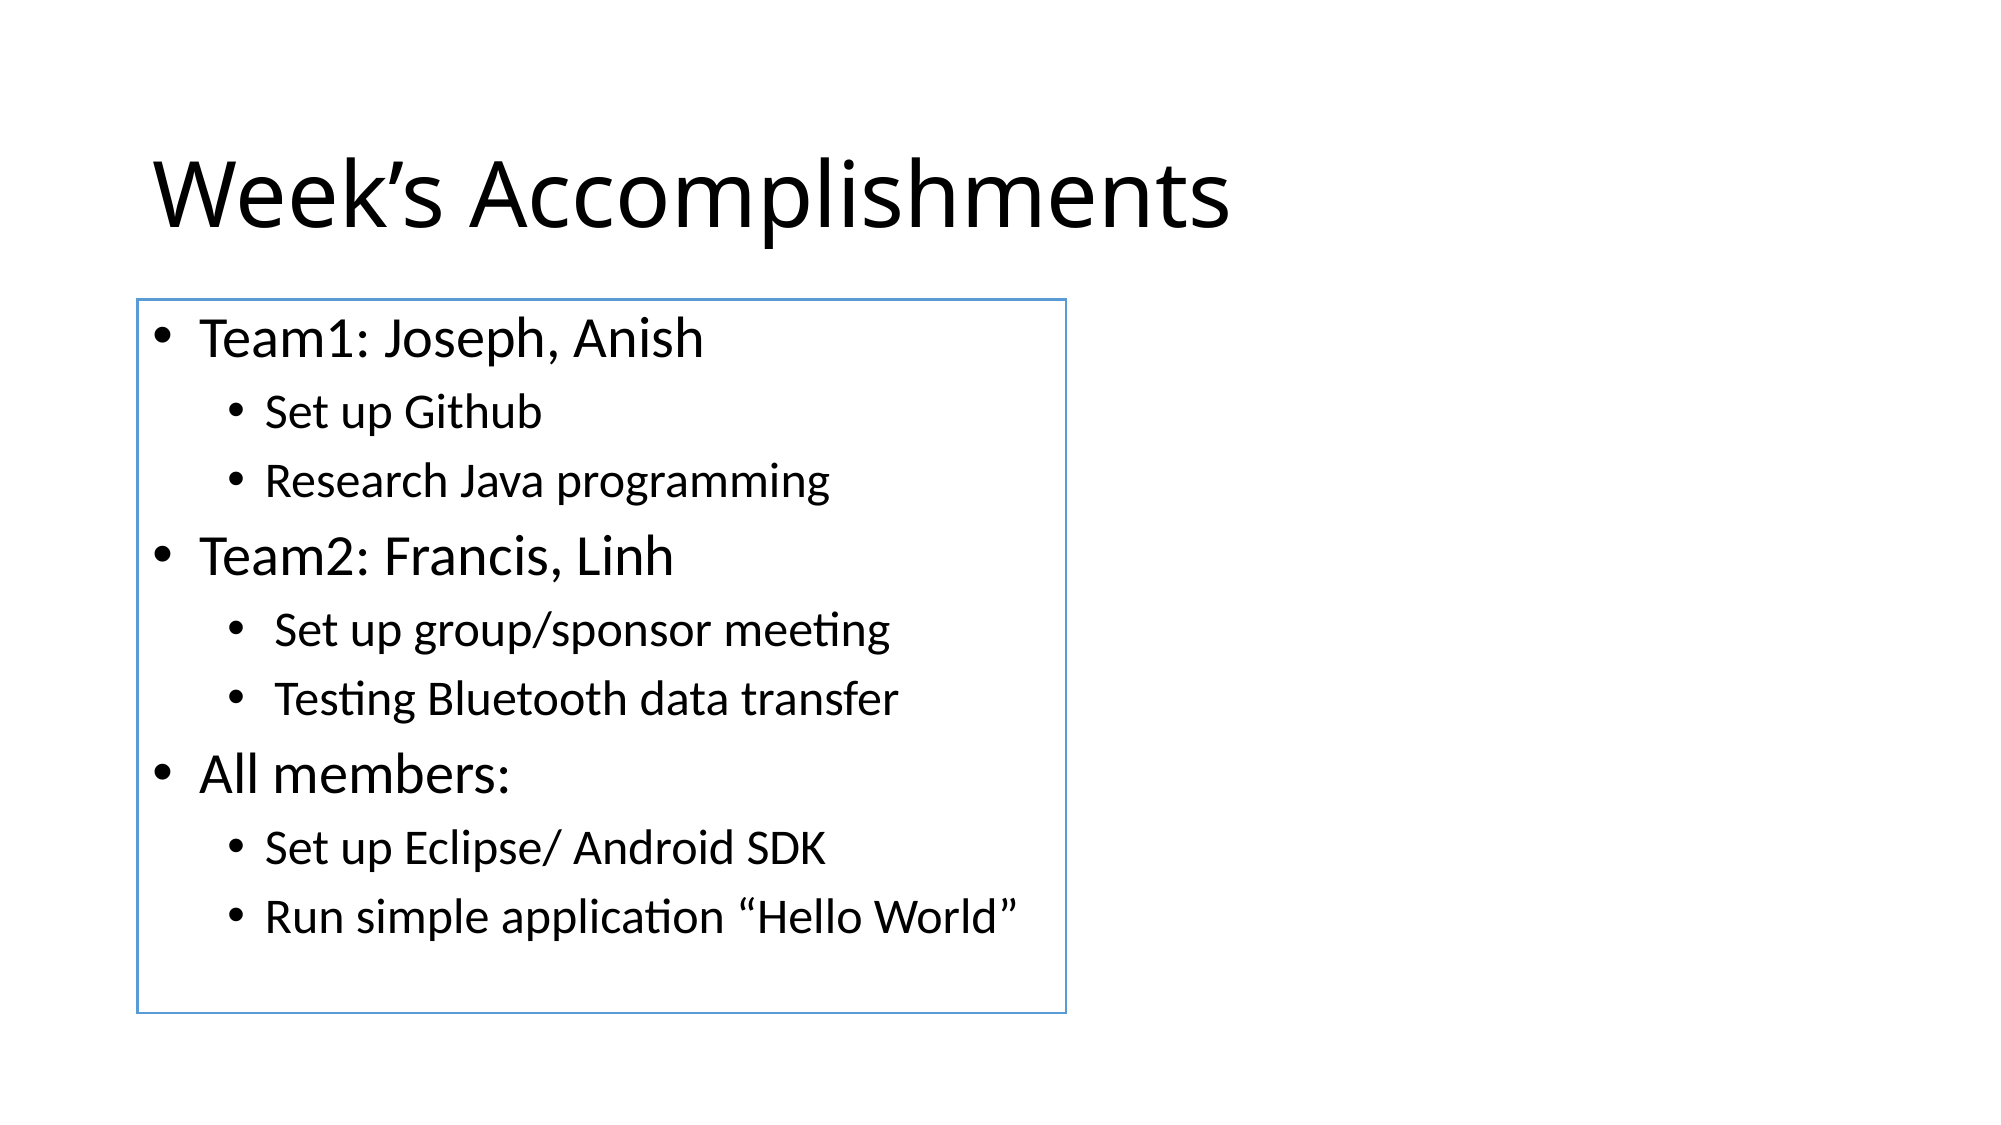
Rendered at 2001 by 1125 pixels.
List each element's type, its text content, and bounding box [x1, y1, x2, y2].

list Team1: Joseph, Anish Set up Github Research Java programming Team2: Francis, Linh Set up group/sponsor meeting Testing Bluetooth data transfer All members: Set up Eclipse/ Android SDK Run simple application “Hello World” [136, 298, 1067, 1014]
text_box [137, 299, 1132, 1045]
title Week’s Accomplishments [137, 82, 1863, 300]
